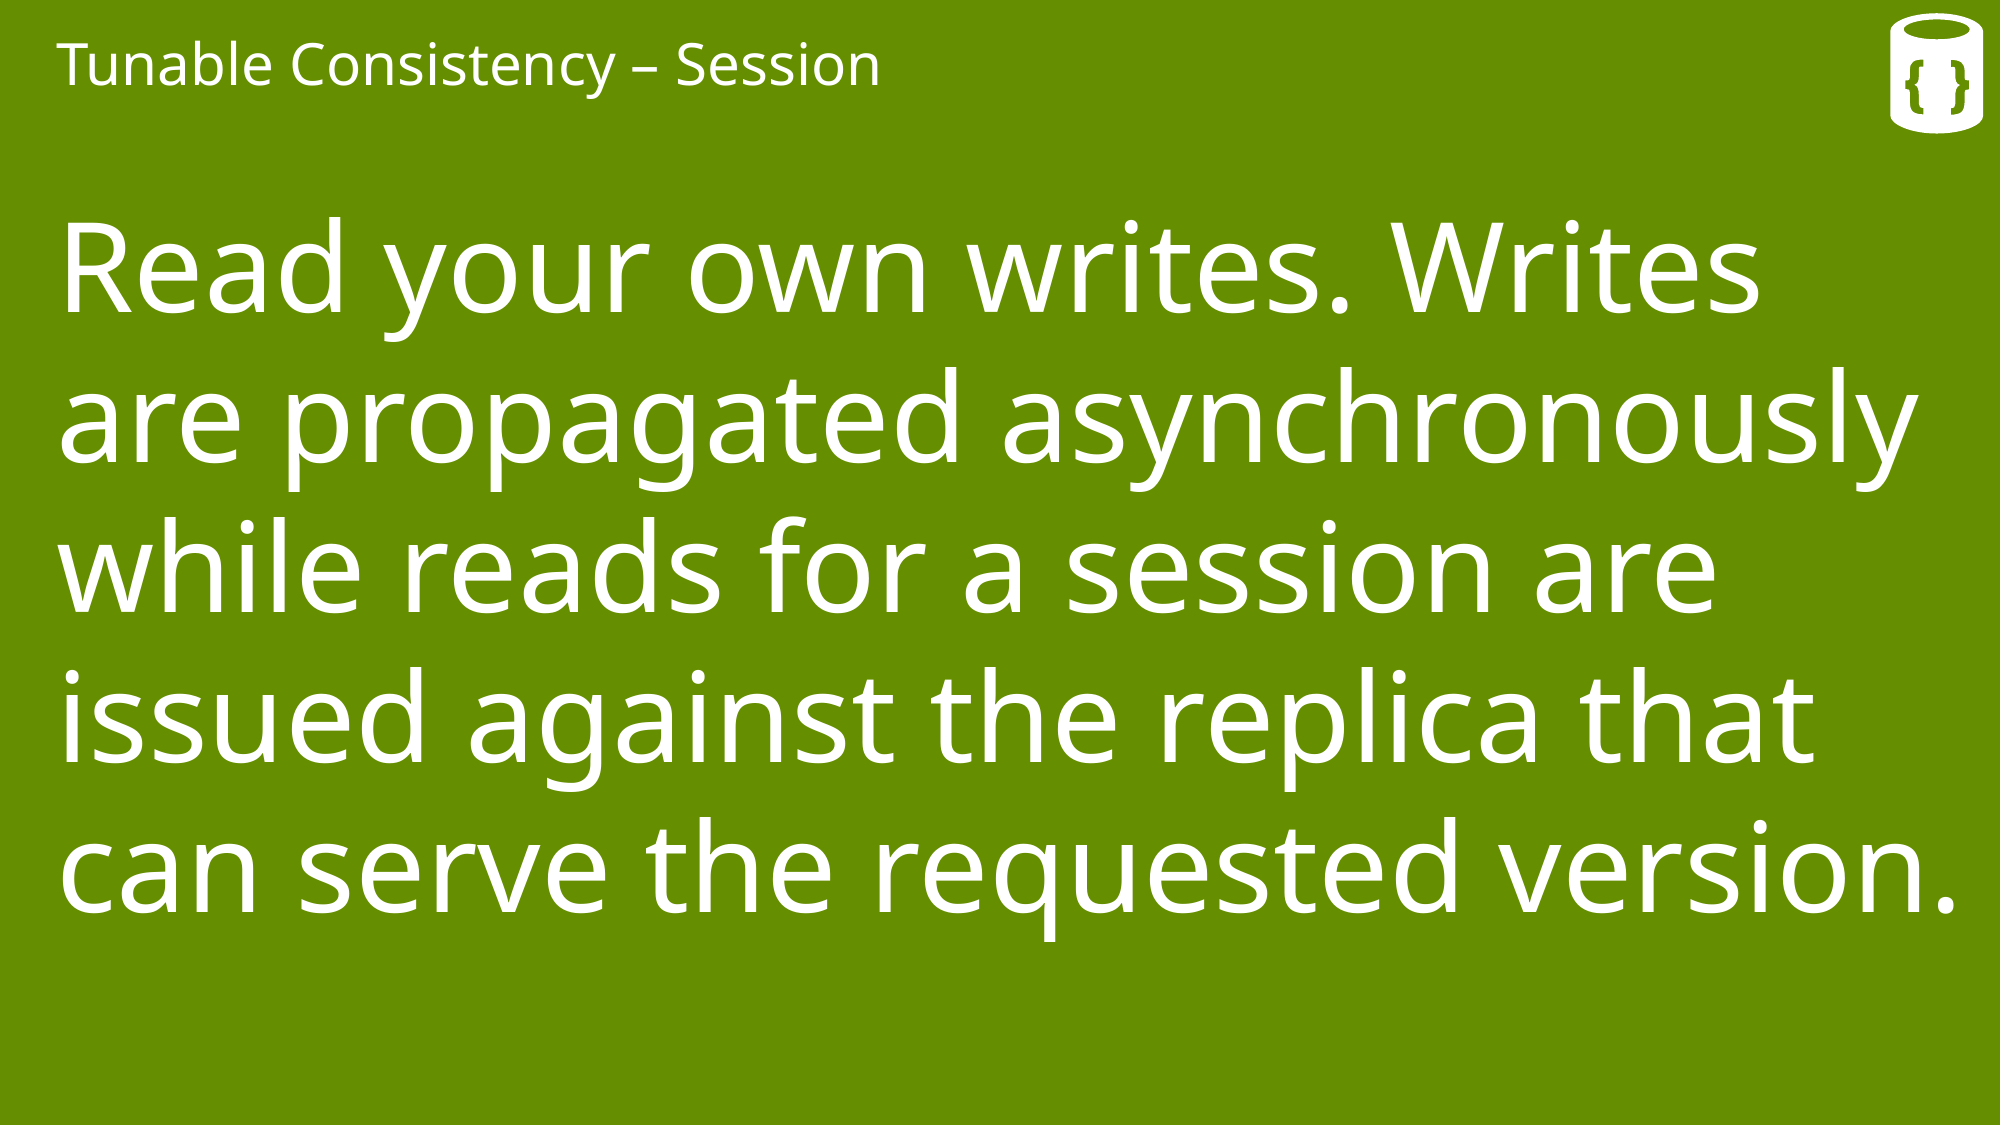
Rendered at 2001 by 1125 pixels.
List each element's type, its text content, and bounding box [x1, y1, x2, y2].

title Read your own writes. Writes are propagated asynchronously while reads for a session are issued against the replica that can serve the requested version. [0, 134, 2000, 1125]
text_box Tunable Consistency – Session [0, 0, 2000, 134]
picture [1889, 12, 1984, 135]
